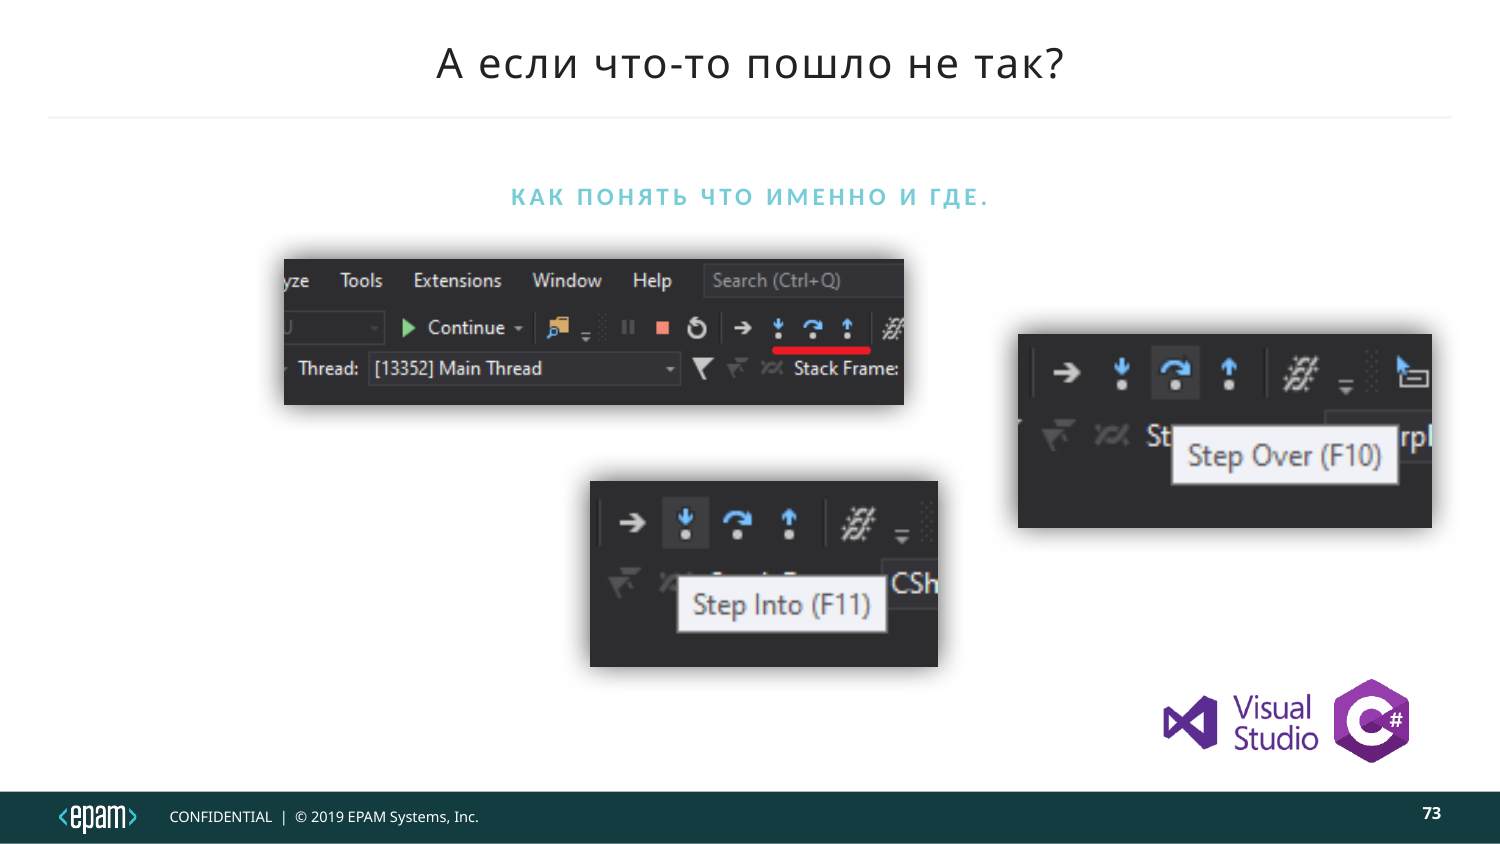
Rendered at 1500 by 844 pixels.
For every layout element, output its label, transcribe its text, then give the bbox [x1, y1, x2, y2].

picture [1140, 650, 1442, 791]
slide_number 73 [1216, 791, 1442, 844]
title А если что-то пошло не так? [59, 37, 1442, 87]
picture [1018, 333, 1433, 528]
list Как понять что именно и где. [58, 177, 1442, 234]
picture [284, 259, 904, 405]
picture [590, 481, 938, 667]
